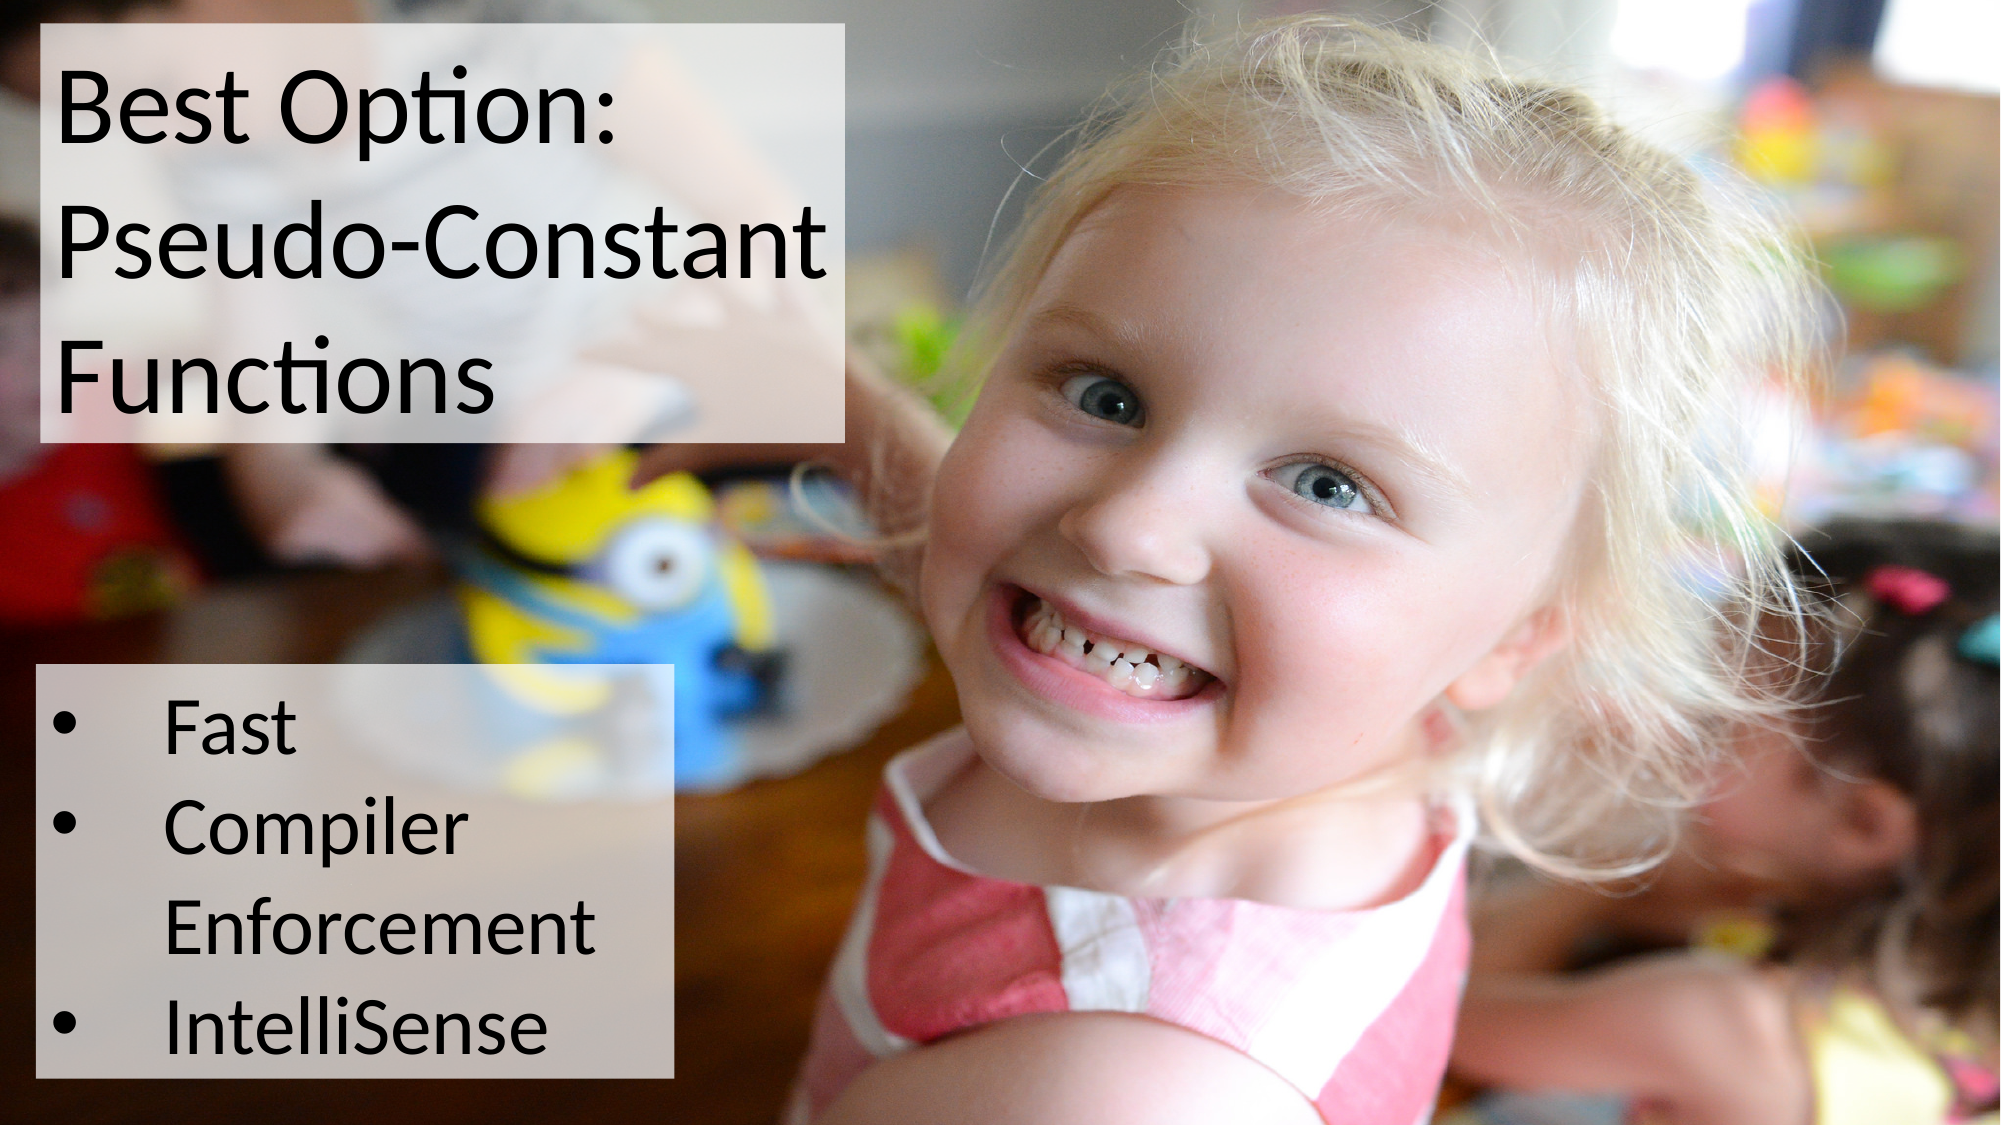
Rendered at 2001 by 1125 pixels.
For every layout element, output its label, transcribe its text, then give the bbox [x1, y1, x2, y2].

text_box Fast Compiler Enforcement IntelliSense [35, 664, 675, 1079]
picture [0, 0, 2001, 1125]
text_box Best Option: Pseudo-Constant Functions [40, 23, 845, 444]
